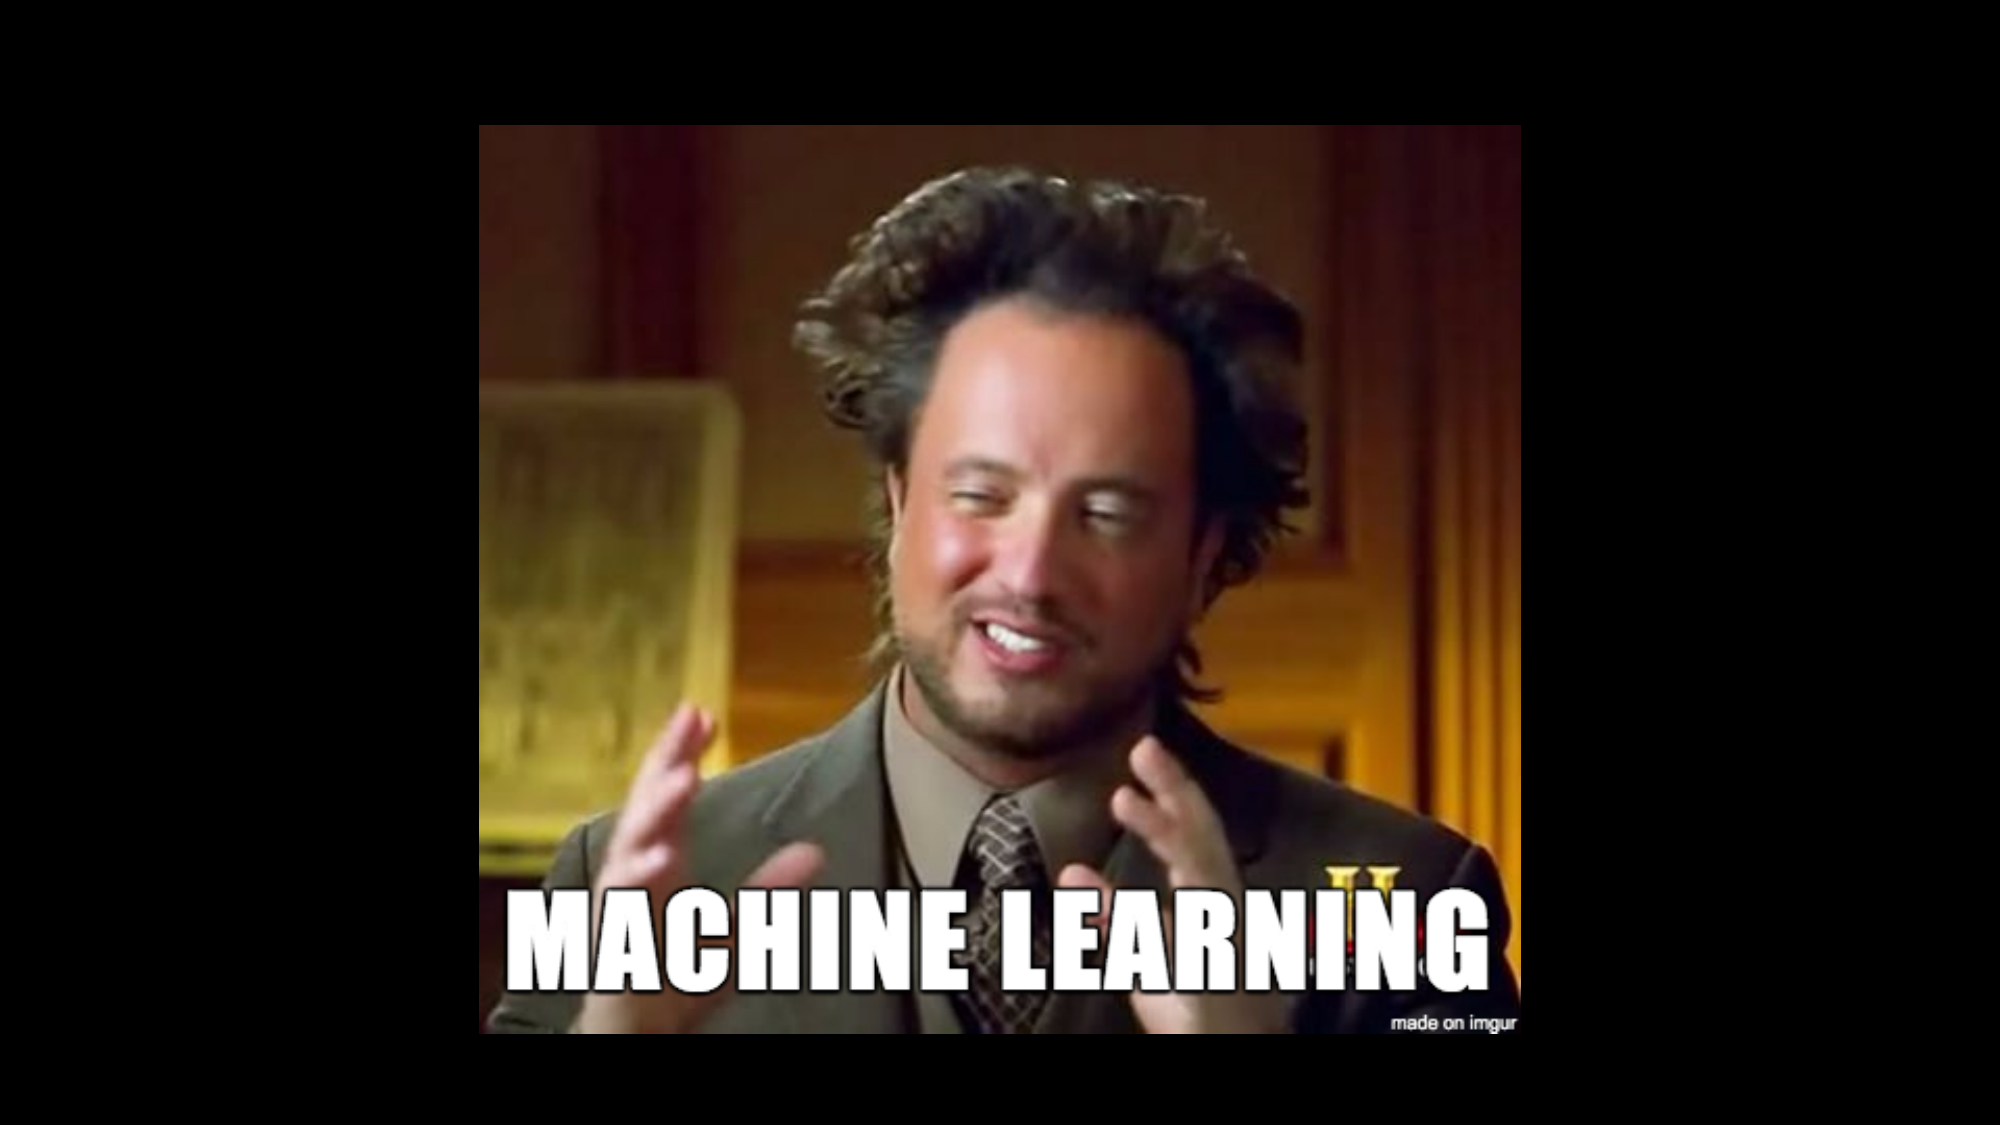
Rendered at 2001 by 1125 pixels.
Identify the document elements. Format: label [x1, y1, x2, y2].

picture [478, 125, 1522, 1034]
